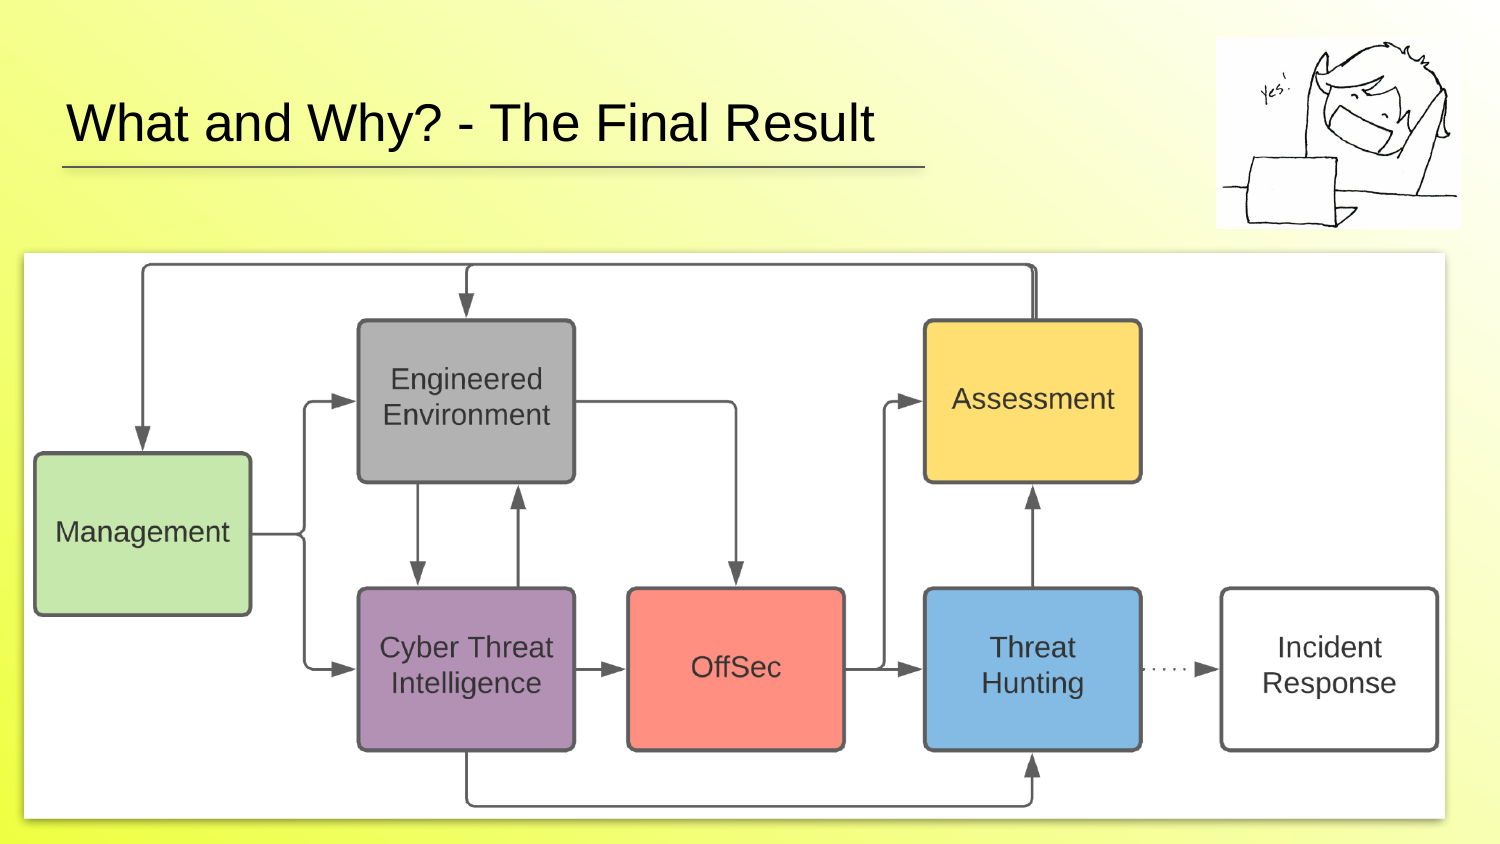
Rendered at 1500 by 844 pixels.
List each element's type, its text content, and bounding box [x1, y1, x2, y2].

title What and Why? - The Final Result [51, 72, 1029, 167]
picture [24, 253, 1445, 819]
picture [1216, 37, 1461, 230]
